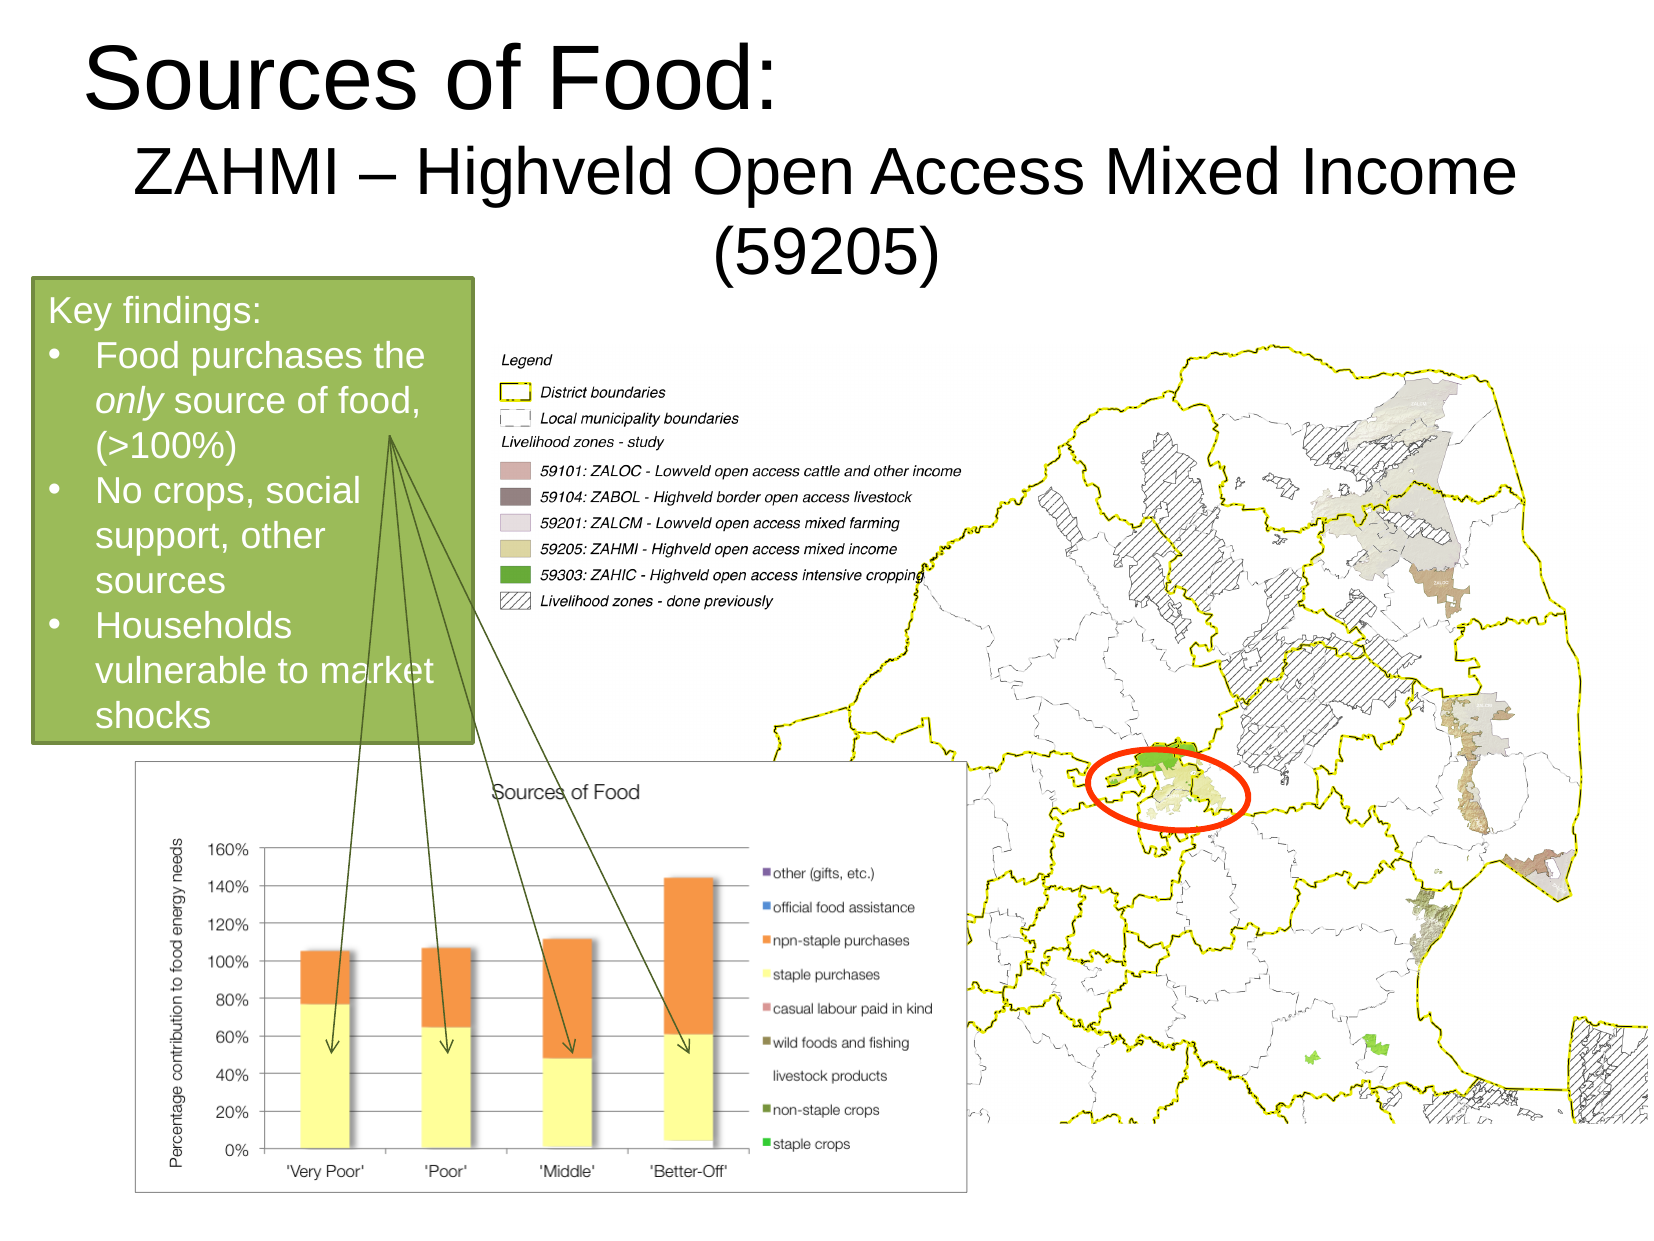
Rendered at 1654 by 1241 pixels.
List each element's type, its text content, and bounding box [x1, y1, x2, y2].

text_box Key findings: Food purchases the only source of food, (>100%) No crops, social support, other sources Households vulnerable to market shocks [31, 276, 475, 745]
picture [134, 344, 1648, 1193]
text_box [330, 435, 690, 1055]
text_box Sources of Food: ZAHMI – Highveld Open Access Mixed Income (59205) [82, 49, 1571, 257]
